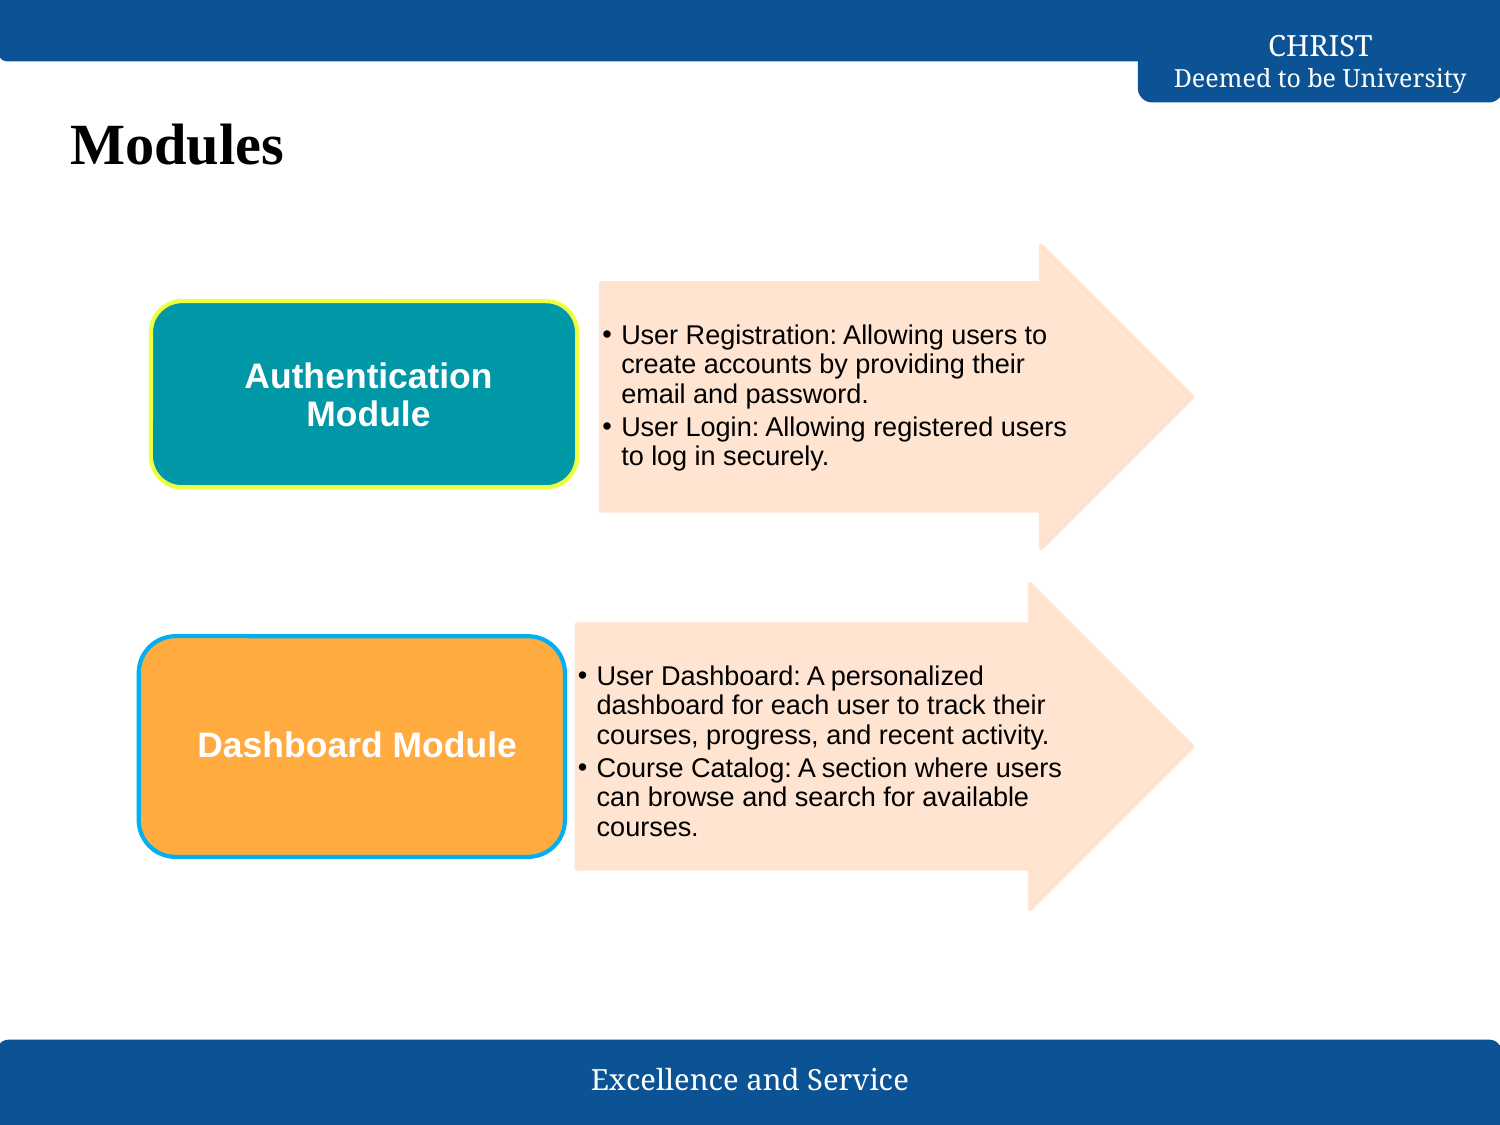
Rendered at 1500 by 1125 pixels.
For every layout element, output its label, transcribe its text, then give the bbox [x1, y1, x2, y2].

text_box Modules [55, 99, 710, 184]
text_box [126, 242, 1193, 910]
